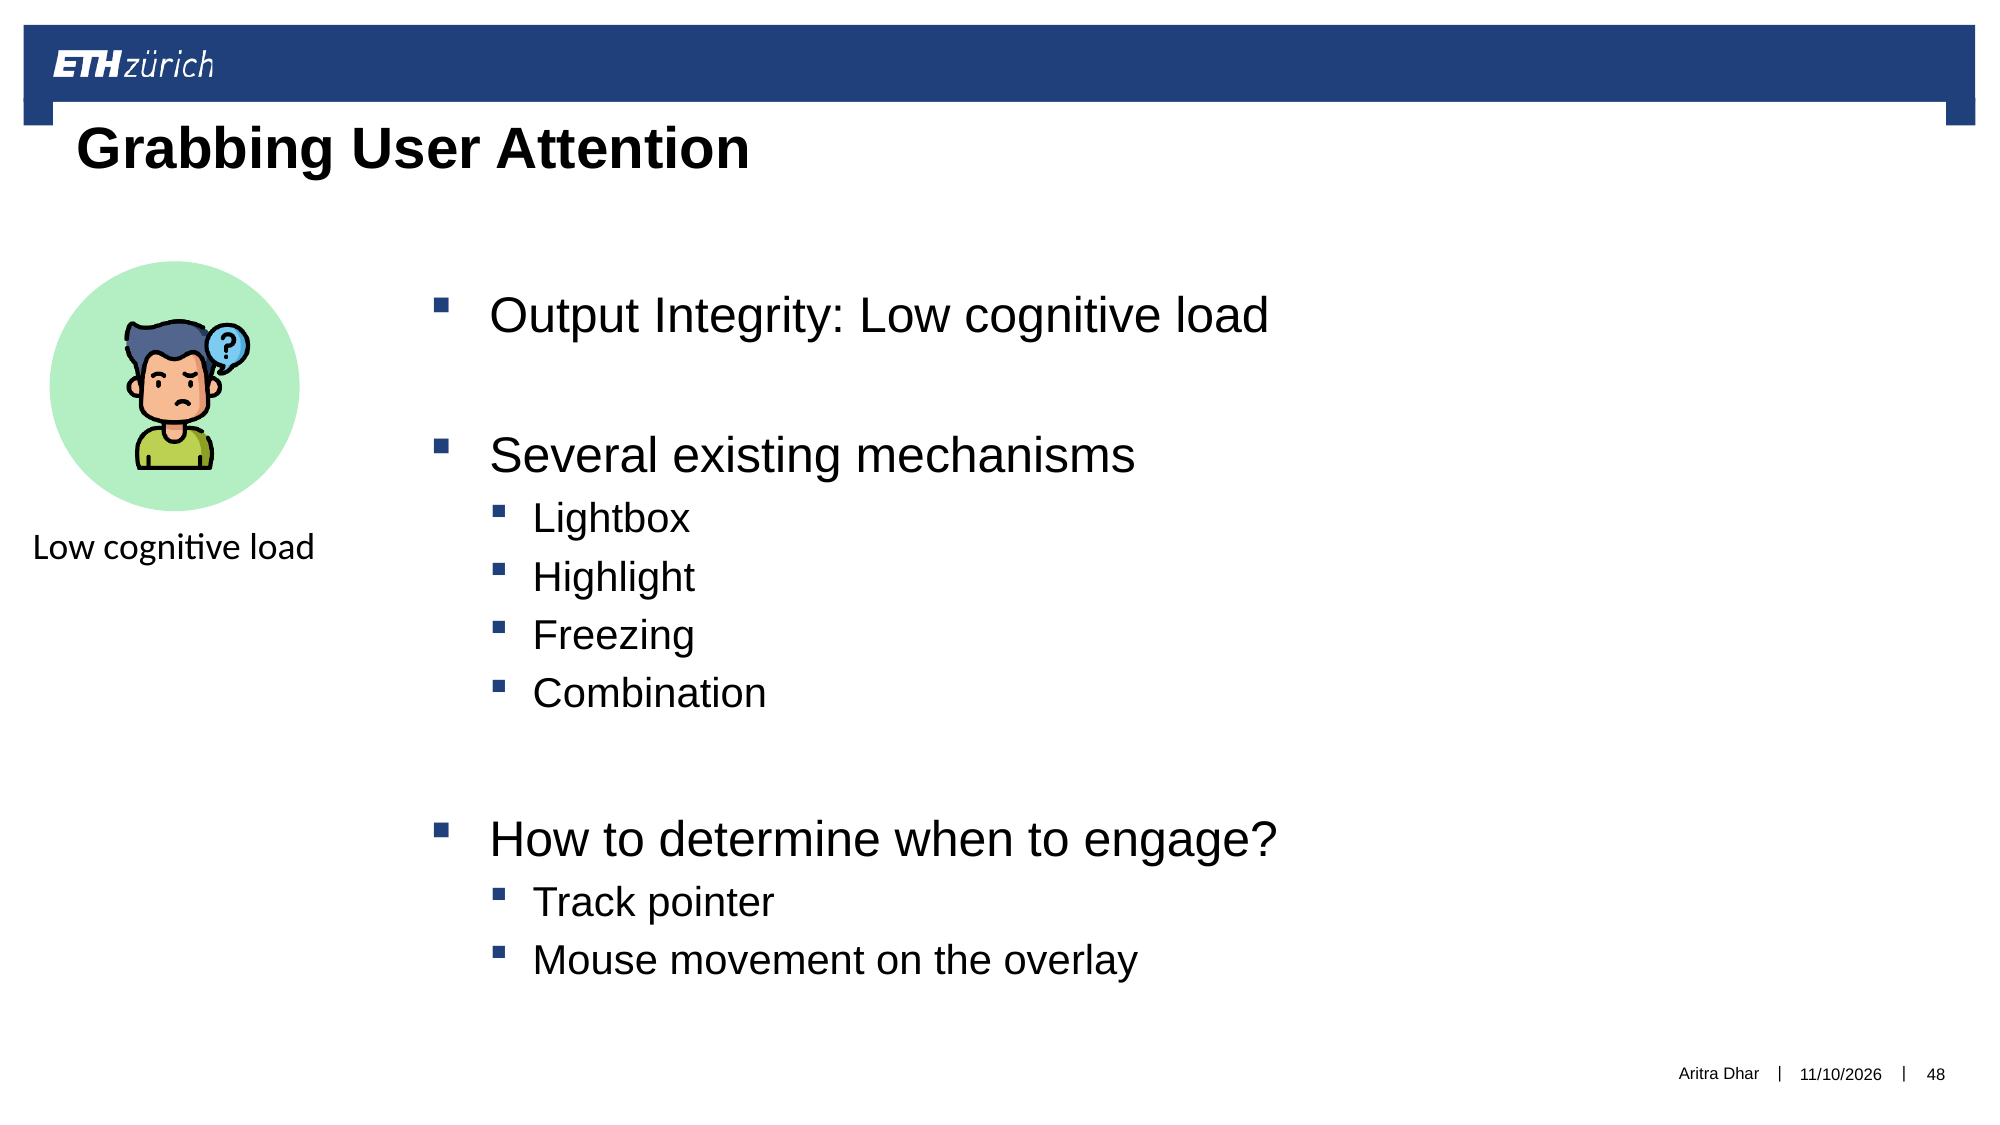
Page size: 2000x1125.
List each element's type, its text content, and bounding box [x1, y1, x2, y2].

list Output Integrity: Low cognitive load Several existing mechanisms Lightbox Highlight Freezing Combination How to determine when to engage? Track pointer Mouse movement on the overlay [406, 282, 1946, 973]
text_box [49, 260, 300, 512]
title Grabbing User Attention [53, 101, 1946, 262]
slide_number 48 [1906, 1034, 1966, 1112]
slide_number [1790, 1034, 1892, 1112]
text_box Low cognitive load [18, 514, 331, 575]
footer Aritra Dhar [999, 1034, 1760, 1111]
